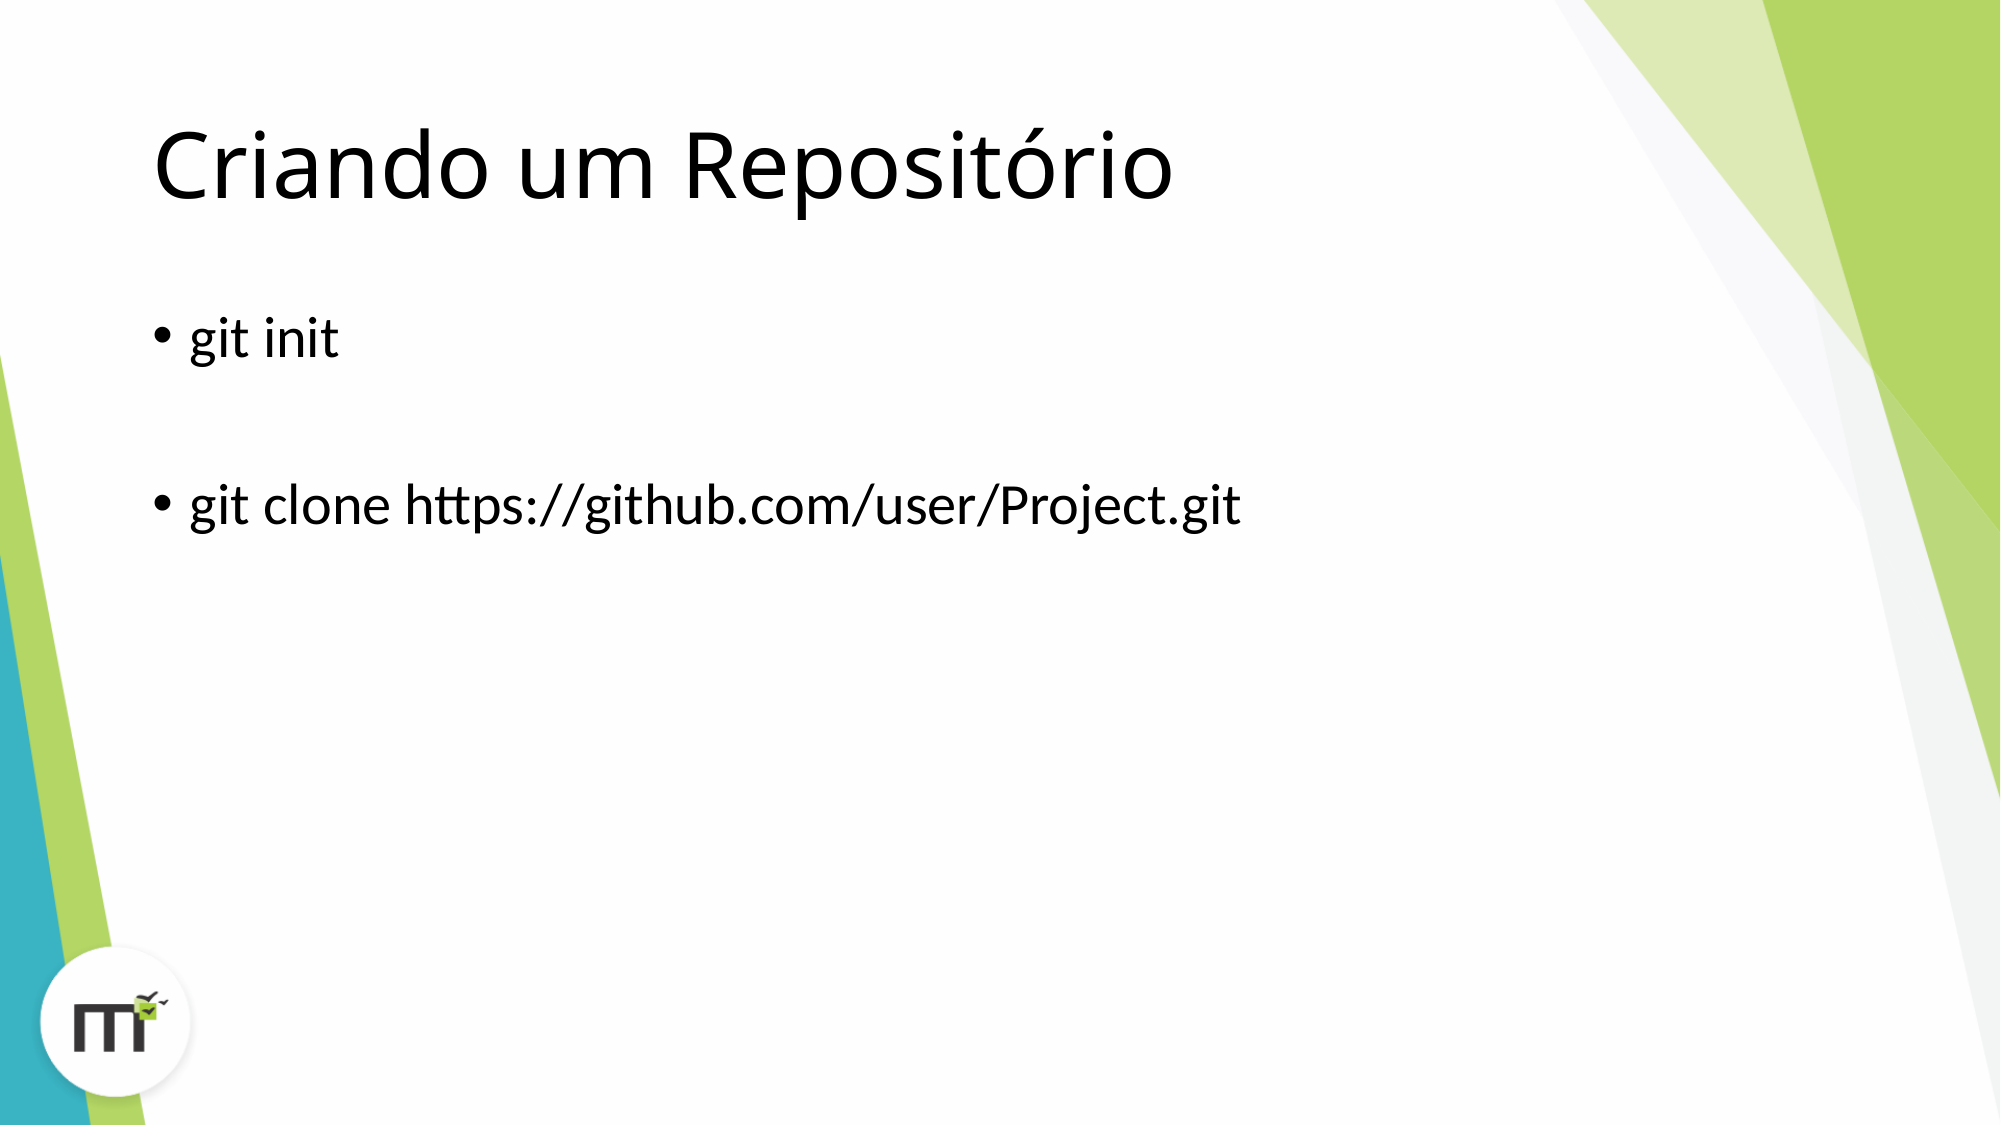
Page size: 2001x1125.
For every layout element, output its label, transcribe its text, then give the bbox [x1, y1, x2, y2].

picture [0, 0, 2001, 1125]
title Criando um Repositório [137, 59, 1863, 278]
list git init git clone https://github.com/user/Project.git [137, 299, 1863, 1014]
